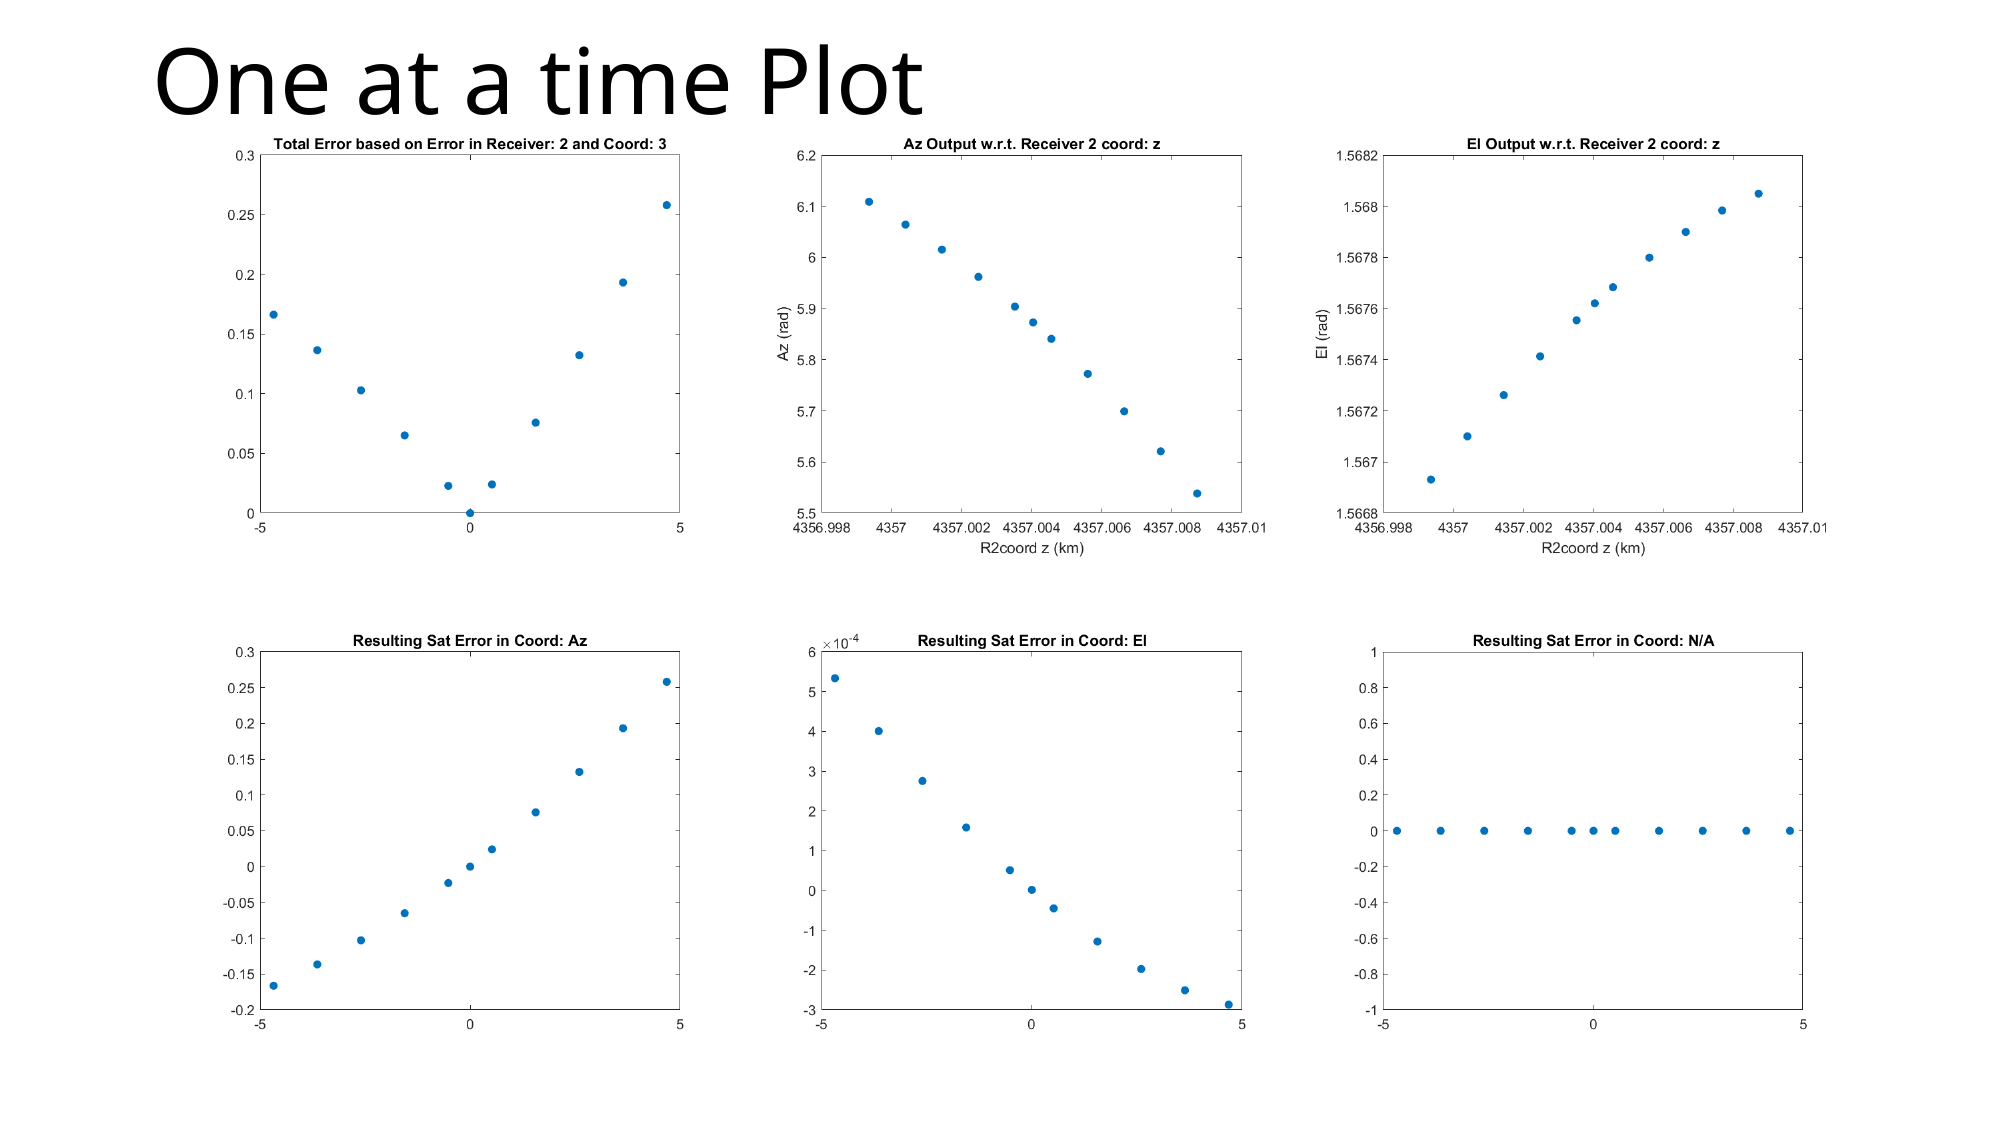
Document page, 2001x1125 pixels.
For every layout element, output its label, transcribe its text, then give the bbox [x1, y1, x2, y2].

picture [0, 76, 2000, 1125]
text_box One at a time Plot [137, 27, 1863, 76]
